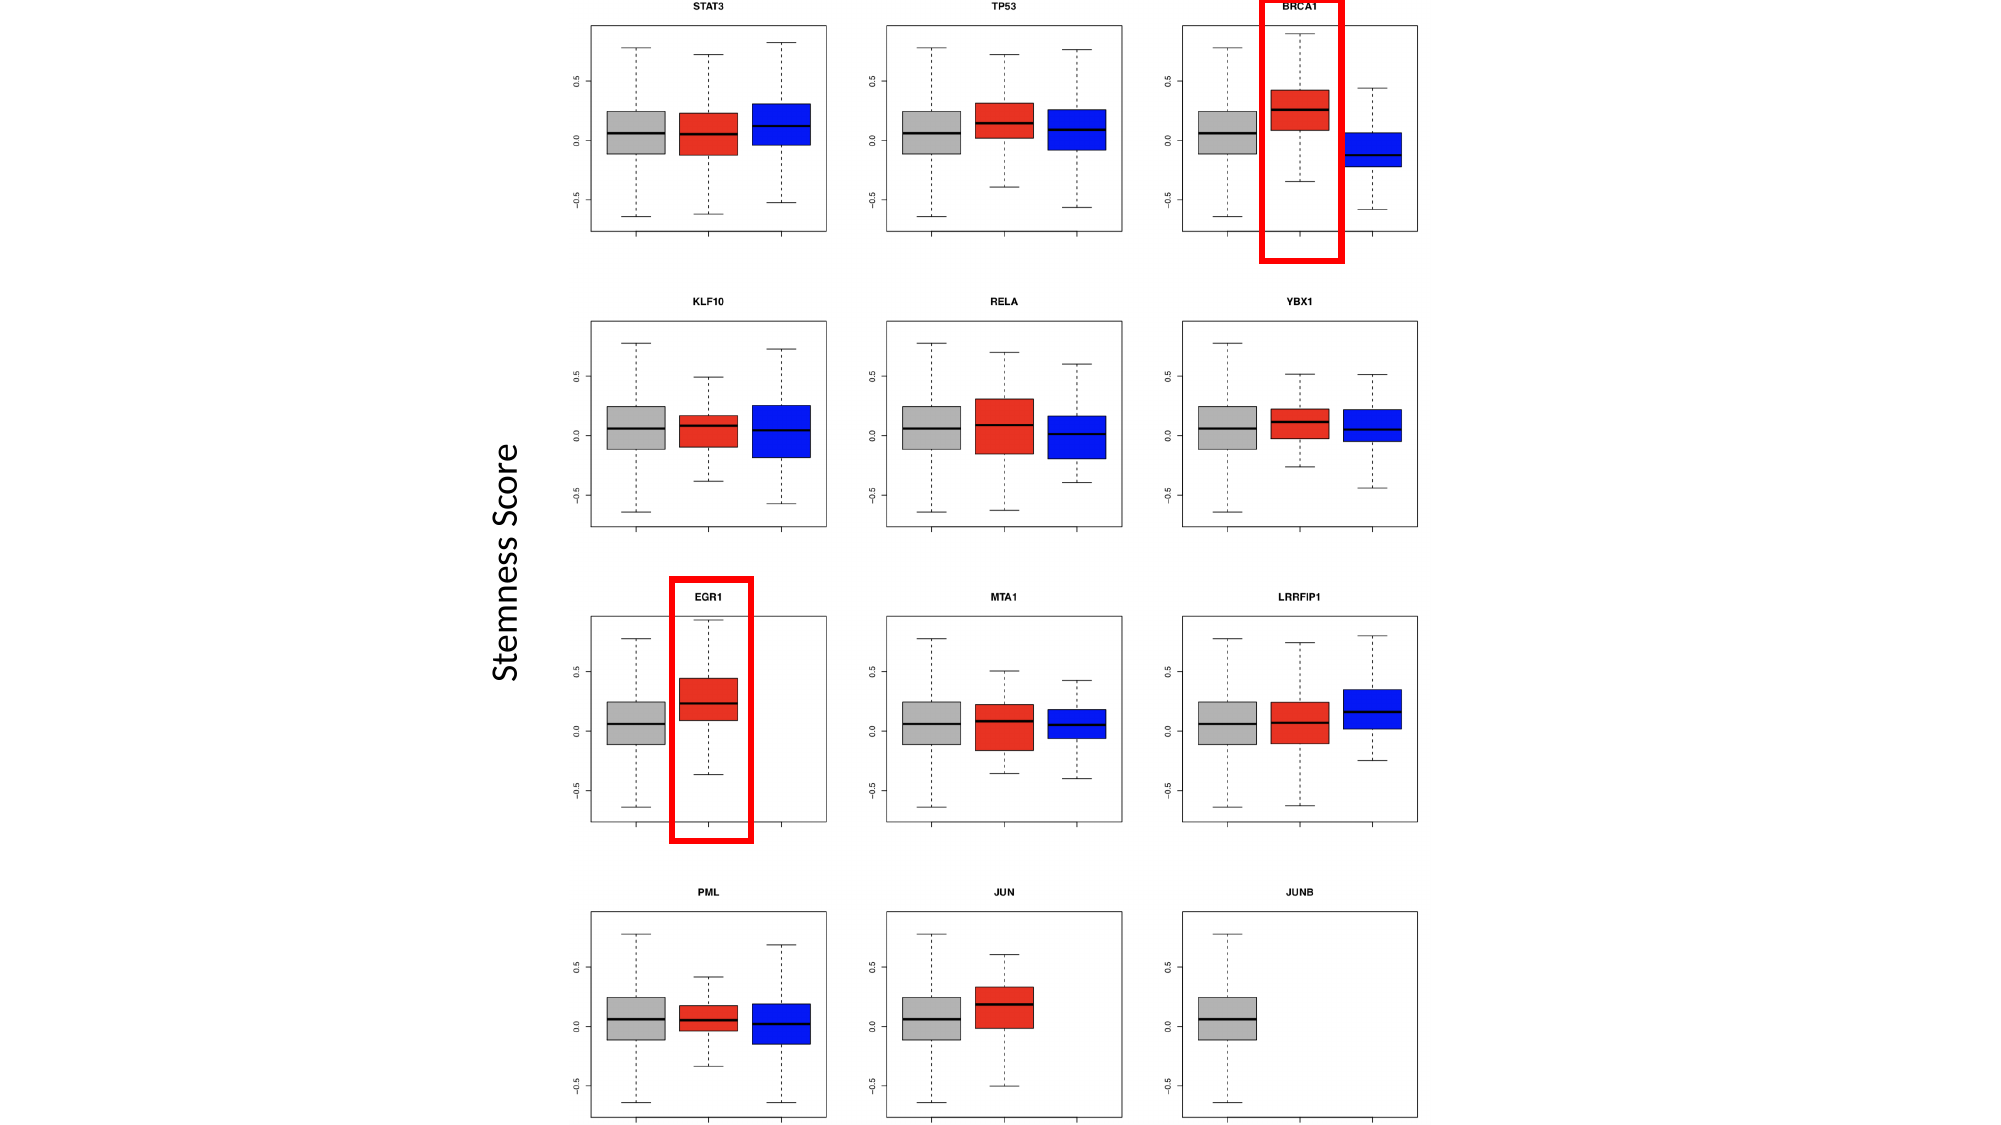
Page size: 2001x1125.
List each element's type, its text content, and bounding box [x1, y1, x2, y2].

picture [569, 0, 1431, 1125]
text_box Stemness Score [471, 427, 532, 698]
